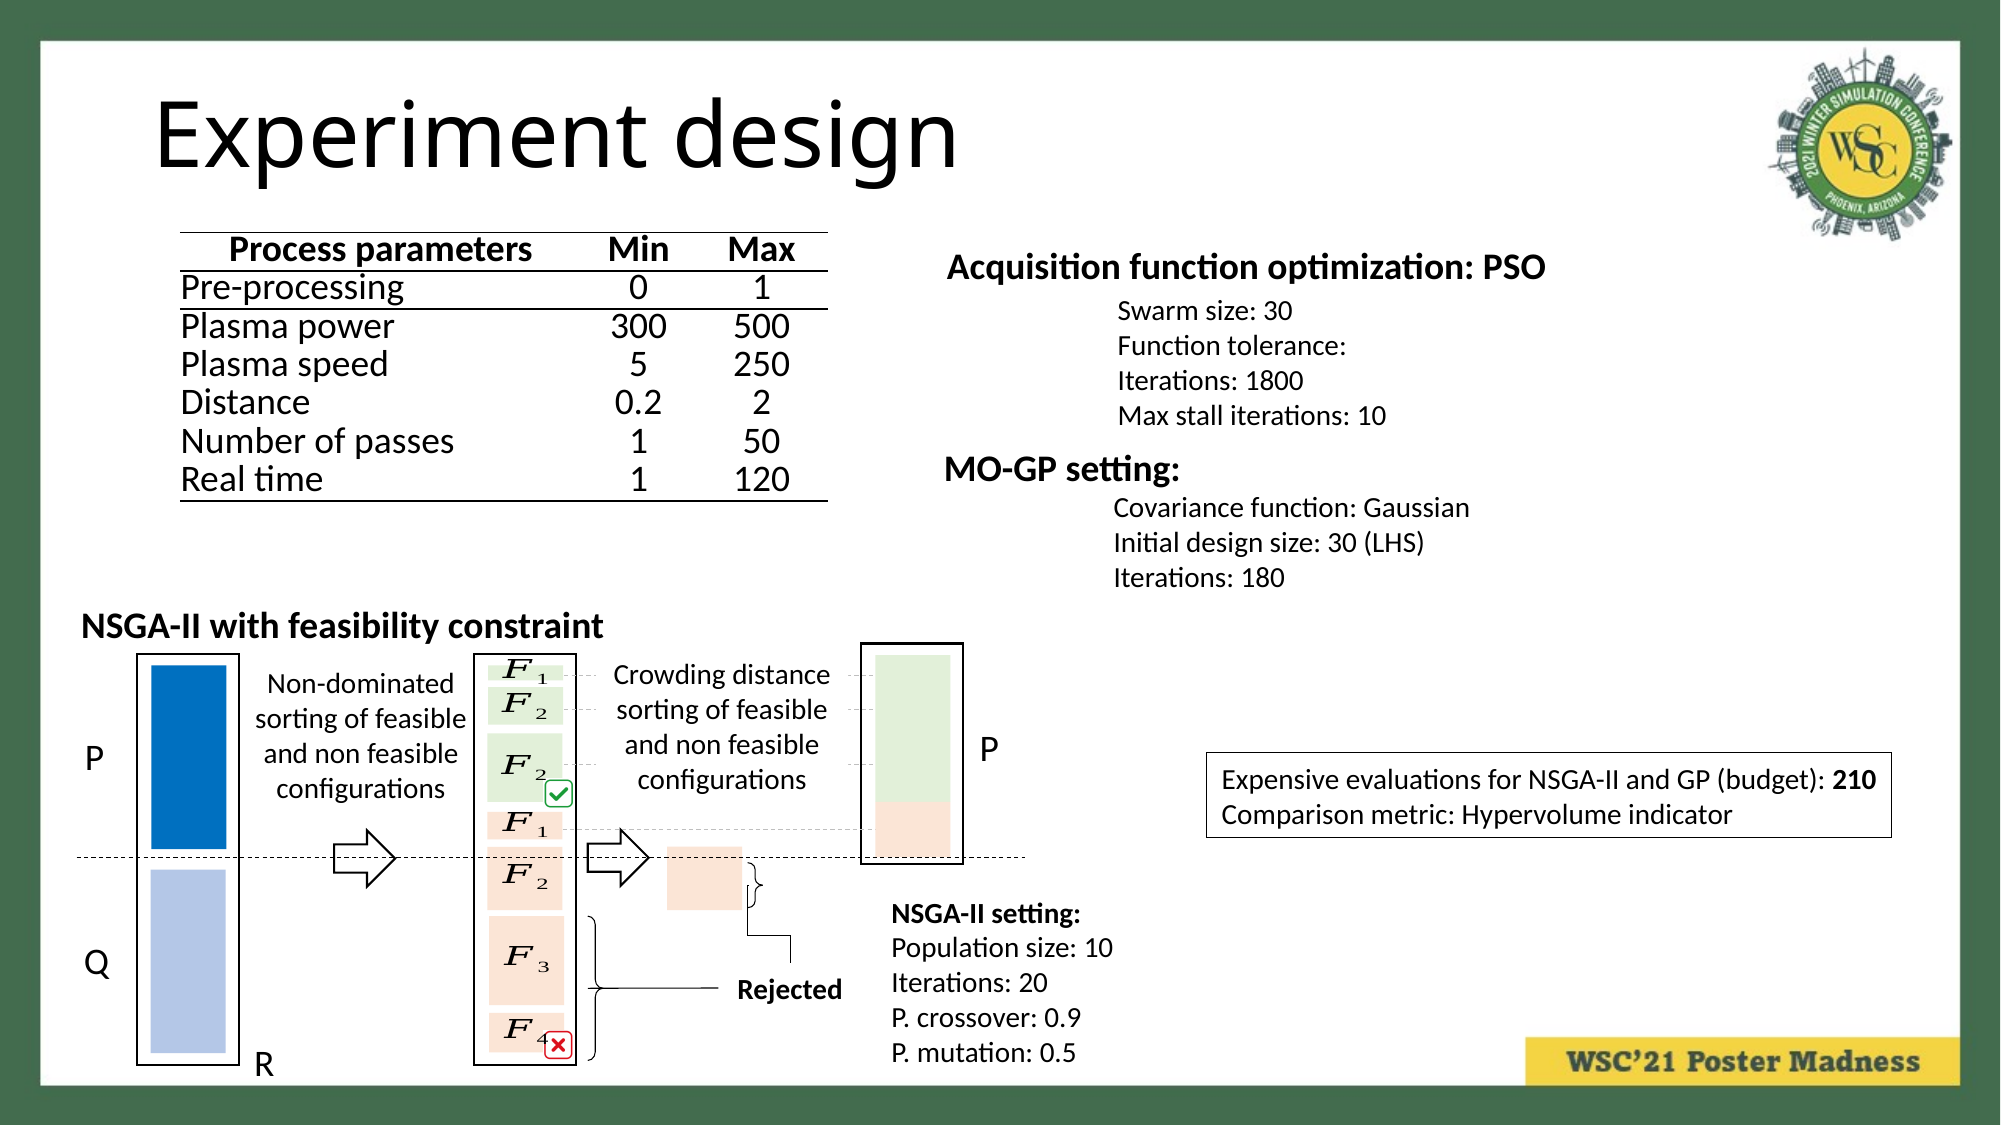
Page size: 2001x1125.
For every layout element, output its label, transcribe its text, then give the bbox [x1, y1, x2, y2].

table_header Max [695, 233, 828, 270]
table_cell 0 [583, 272, 695, 308]
text_box Expensive evaluations for NSGA-II and GP (budget): 210 Comparison metric: Hypervolume indicator [1206, 752, 1892, 838]
table_header Process parameters [180, 233, 583, 270]
table_cell 1 [583, 424, 695, 463]
text_box Acquisition function optimization: PSO [932, 235, 1562, 295]
text_box MO-GP setting: Covariance function: Gaussian Initial design size: 30 (LHS) Iterations: 180 [929, 436, 1816, 601]
text_box NSGA-II setting: Population size: 10 Iterations: 20 P. crossover: 0.9 P. mutation: 0.5 [1025, 886, 1172, 1076]
table_cell 500 [695, 310, 828, 348]
table_cell Real time [180, 463, 583, 500]
table_header Min [583, 233, 695, 270]
table_cell Pre-processing [180, 272, 583, 308]
table_cell Plasma speed [180, 348, 583, 386]
table_cell 0.2 [583, 386, 695, 424]
table_cell 50 [695, 424, 828, 463]
table_cell Distance [180, 386, 583, 424]
picture [0, 0, 2001, 1125]
table_cell 2 [695, 386, 828, 424]
table_cell 1 [583, 463, 695, 500]
table_cell 300 [583, 310, 695, 348]
table_cell 5 [583, 348, 695, 386]
title Experiment design [137, 59, 1863, 216]
table_cell 250 [695, 348, 828, 386]
table_cell Plasma power [180, 310, 583, 348]
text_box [68, 643, 1025, 1092]
table_cell Number of passes [180, 424, 583, 463]
table_cell 120 [695, 463, 828, 500]
text_box NSGA-II with feasibility constraint [66, 593, 620, 653]
table_cell 1 [695, 272, 828, 308]
